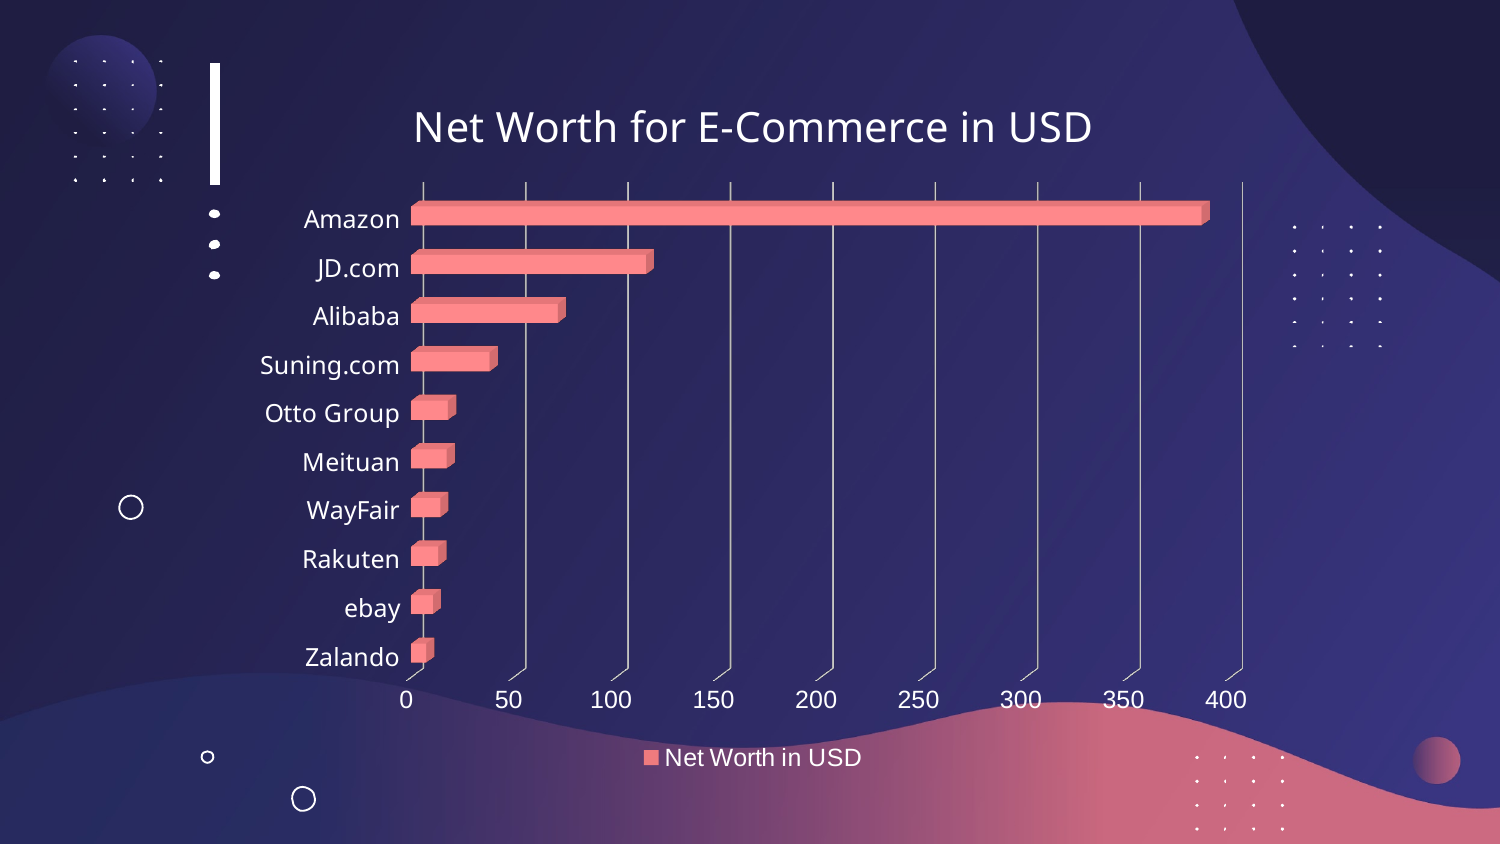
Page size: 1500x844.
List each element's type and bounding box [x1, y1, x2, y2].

picture [0, 0, 1500, 844]
text_box [1194, 755, 1285, 844]
text_box [208, 62, 223, 280]
text_box [73, 60, 163, 183]
text_box [117, 493, 318, 813]
text_box [1292, 225, 1383, 348]
chart [237, 62, 1270, 778]
